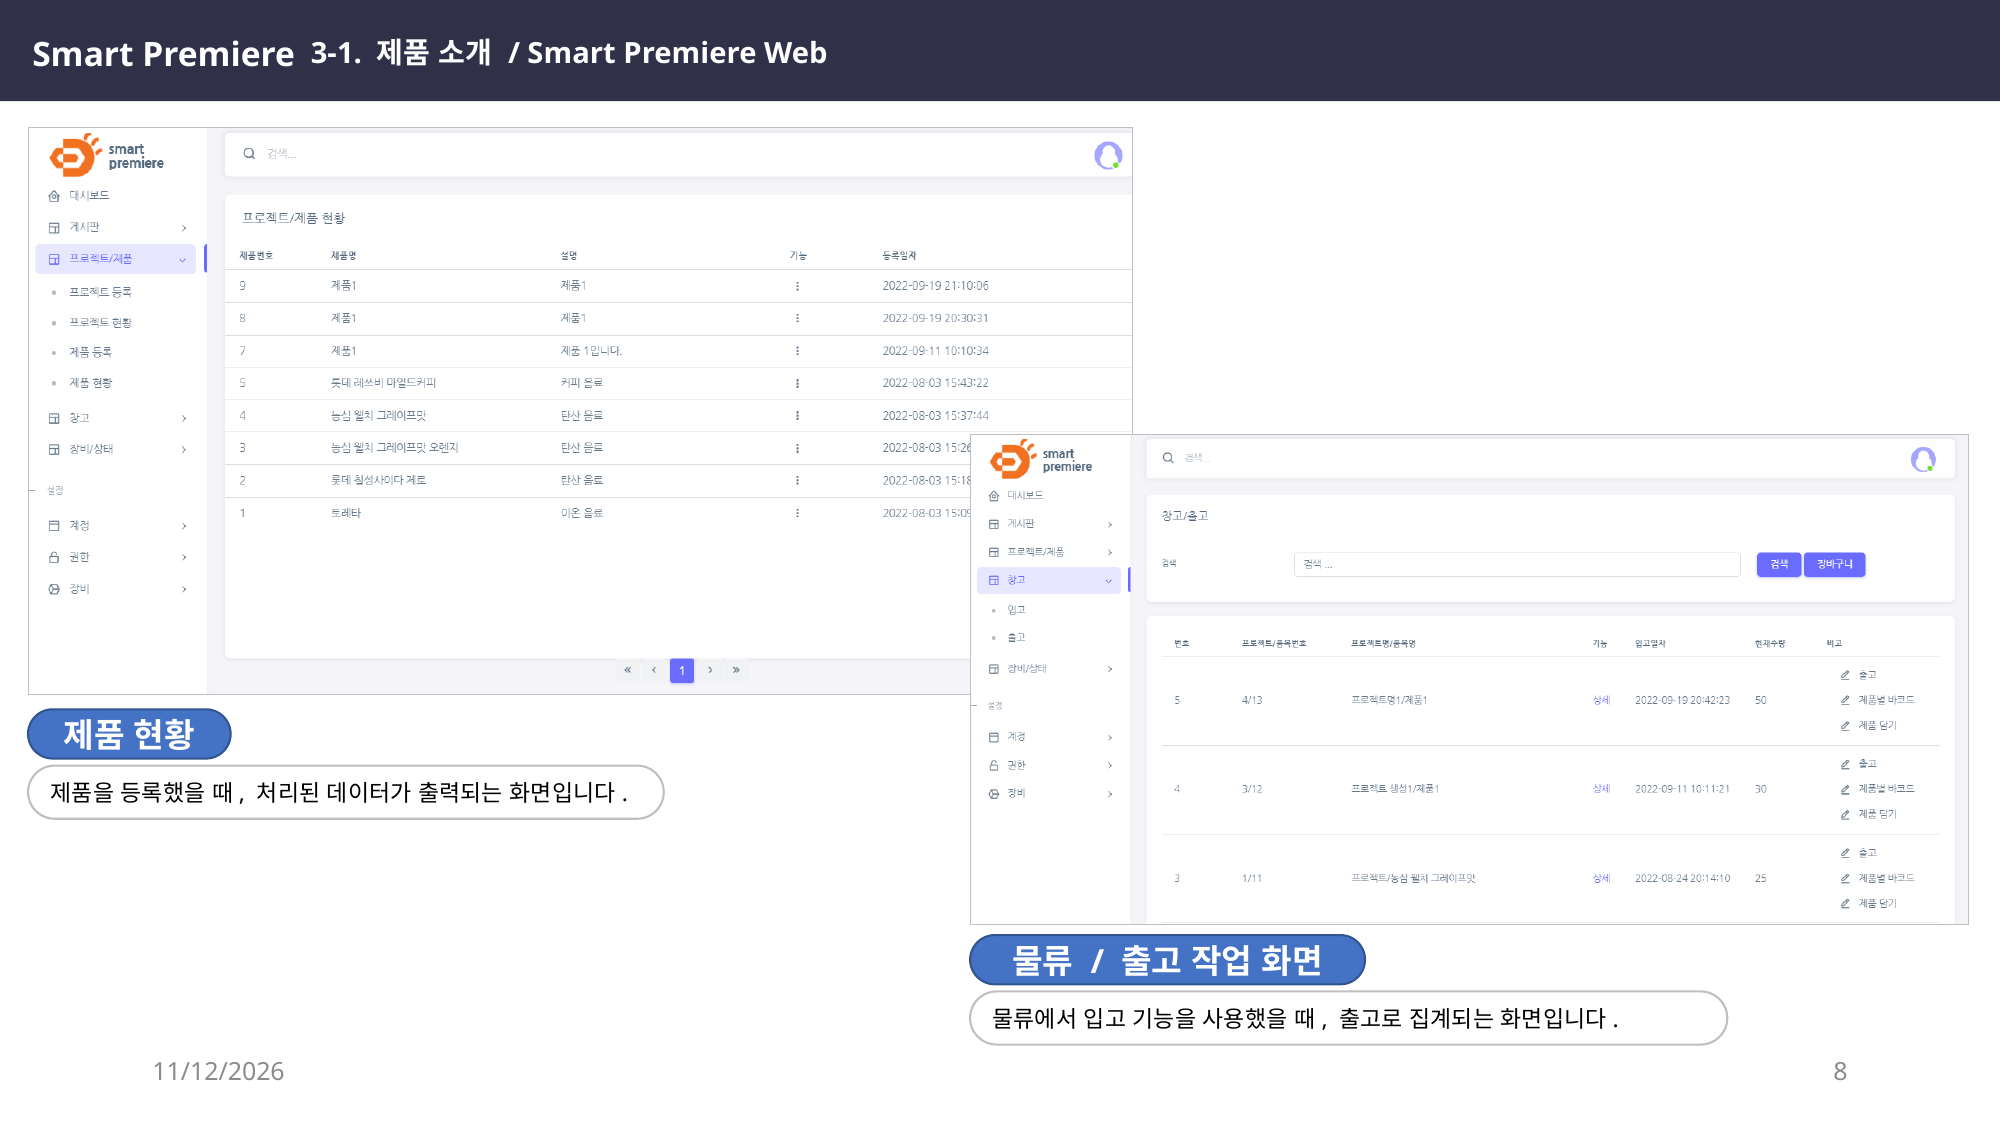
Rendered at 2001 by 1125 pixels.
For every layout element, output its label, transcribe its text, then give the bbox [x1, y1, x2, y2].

text_box Smart Premiere [17, 25, 296, 87]
text_box 물류에서 입고 기능을 사용했을 때, 출고로 집계되는 화면입니다. [969, 990, 1729, 1046]
picture [28, 127, 1969, 925]
text_box 제품 현황 [26, 708, 232, 760]
text_box 3-1. 제품 소개 / Smart Premiere Web [296, 20, 2000, 87]
slide_number 8 [1412, 1042, 1863, 1103]
text_box [0, 0, 2000, 102]
text_box 물류 / 출고 작업 화면 [969, 934, 1367, 986]
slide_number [137, 1042, 588, 1103]
text_box 제품을 등록했을 때, 처리된 데이터가 출력되는 화면입니다. [27, 764, 665, 820]
